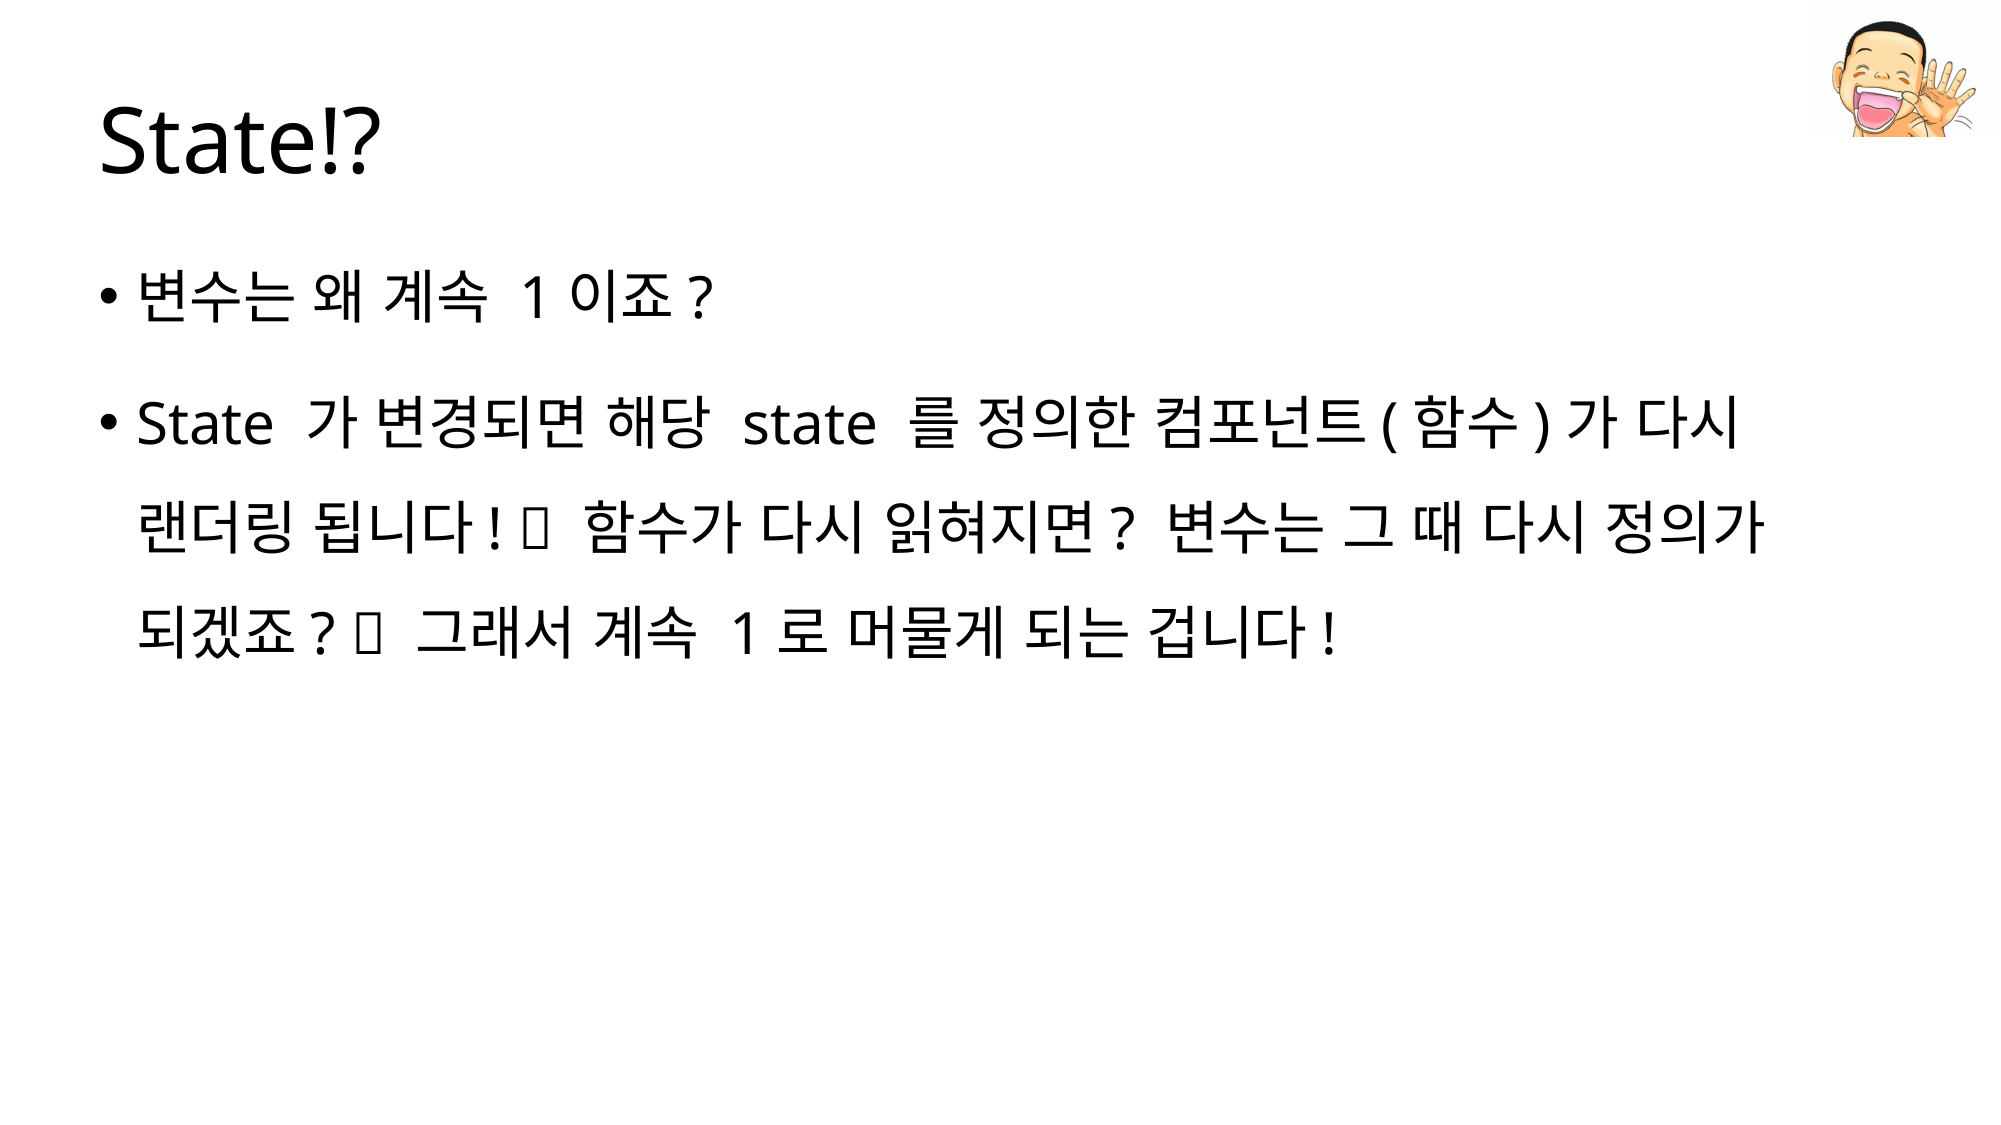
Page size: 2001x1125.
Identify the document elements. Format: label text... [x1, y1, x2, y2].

picture [1931, 0, 2000, 137]
list 변수는 왜 계속 1이죠? State 가 변경되면 해당 state 를 정의한 컴포넌트(함수)가 다시 랜더링 됩니다!  함수가 다시 읽혀지면? 변수는 그 때 다시 정의가 되겠죠?  그래서 계속 1로 머물게 되는 겁니다! [83, 217, 1931, 1125]
title State!? [83, 0, 1931, 217]
